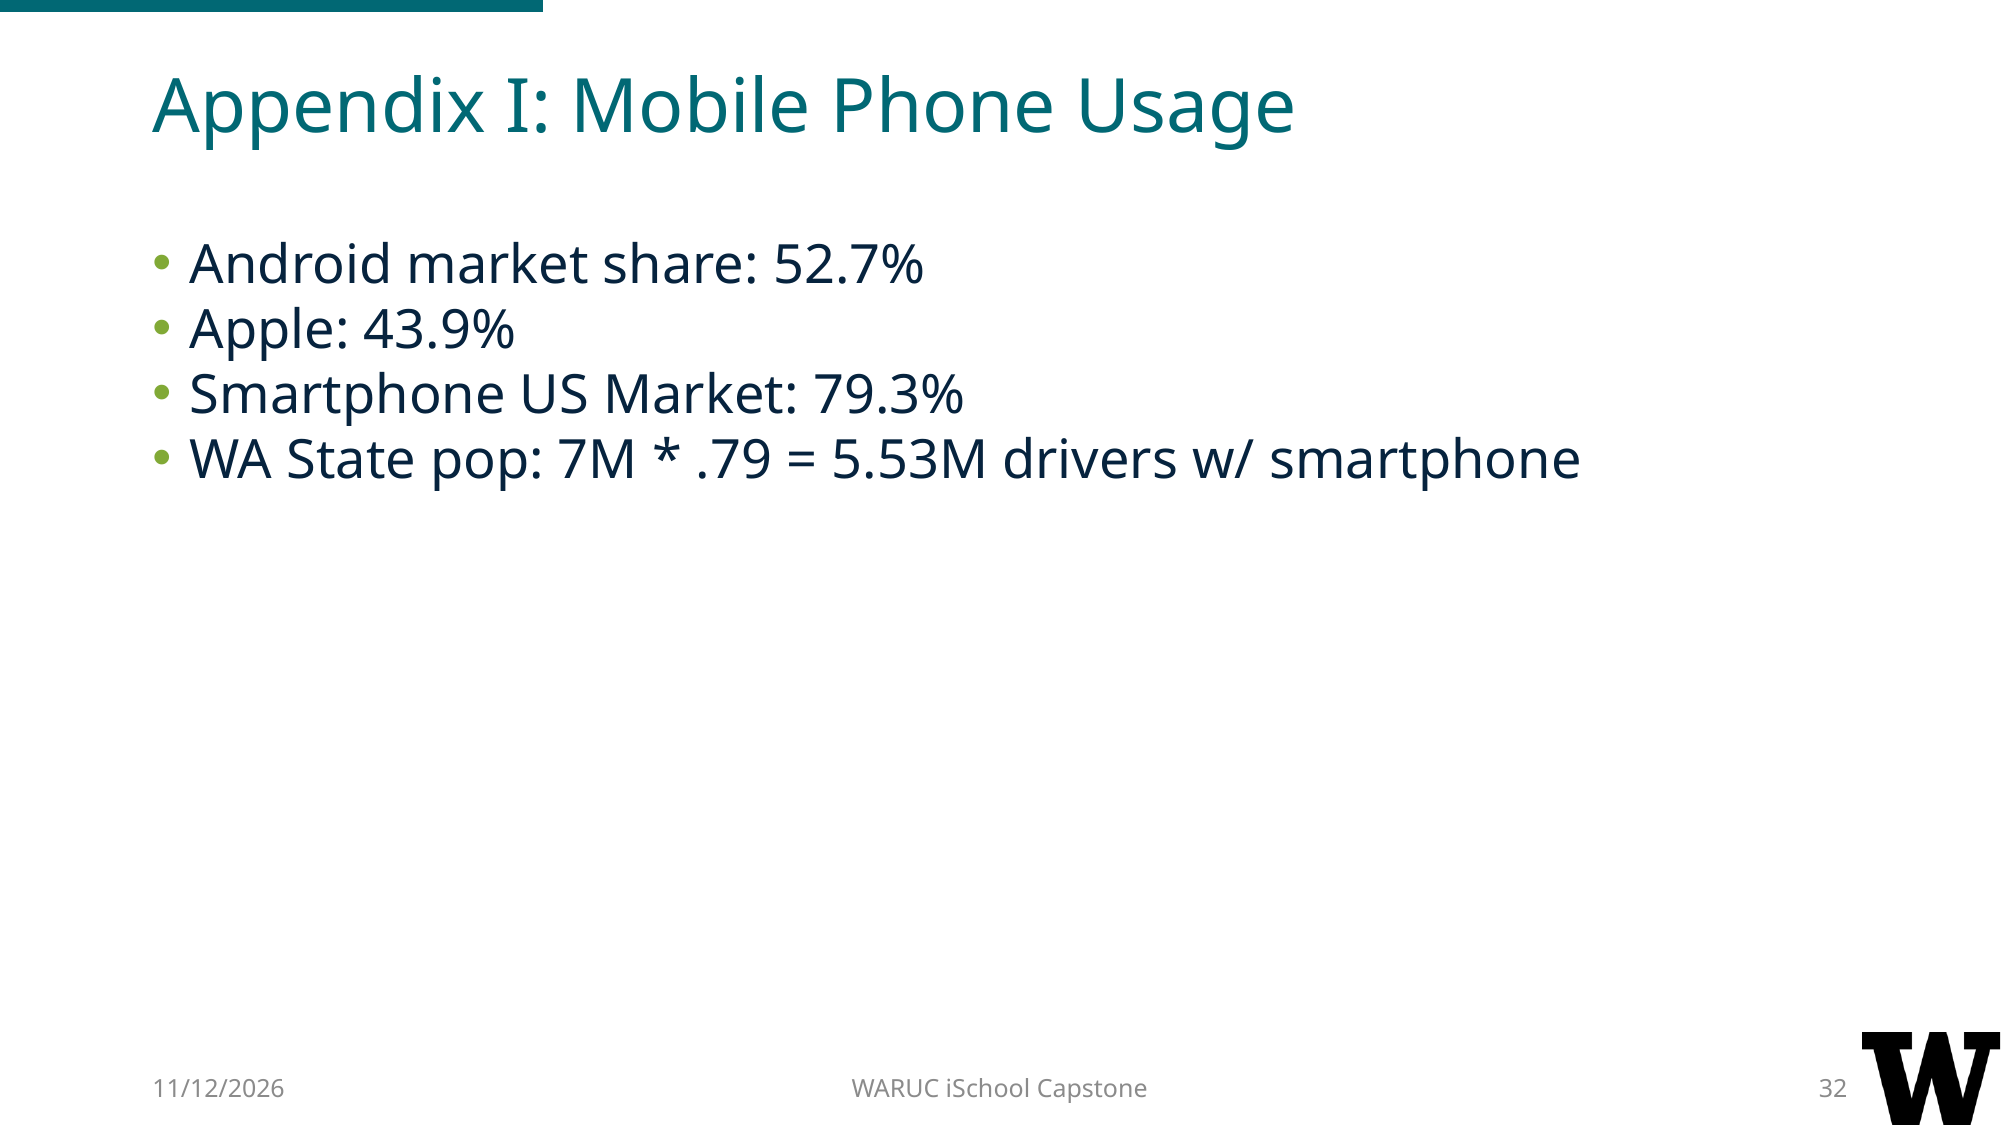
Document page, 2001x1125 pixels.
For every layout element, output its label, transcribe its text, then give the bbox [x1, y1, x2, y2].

footer WARUC iSchool Capstone [662, 1060, 1338, 1120]
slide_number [137, 1060, 588, 1120]
slide_number 32 [1412, 1060, 1863, 1120]
list Android market share: 52.7% Apple: 43.9% Smartphone US Market: 79.3% WA State pop: 7M * .79 = 5.53M drivers w/ smartphone [137, 221, 1863, 1014]
title Appendix I: Mobile Phone Usage [137, 59, 1863, 203]
picture [1862, 1032, 2001, 1125]
